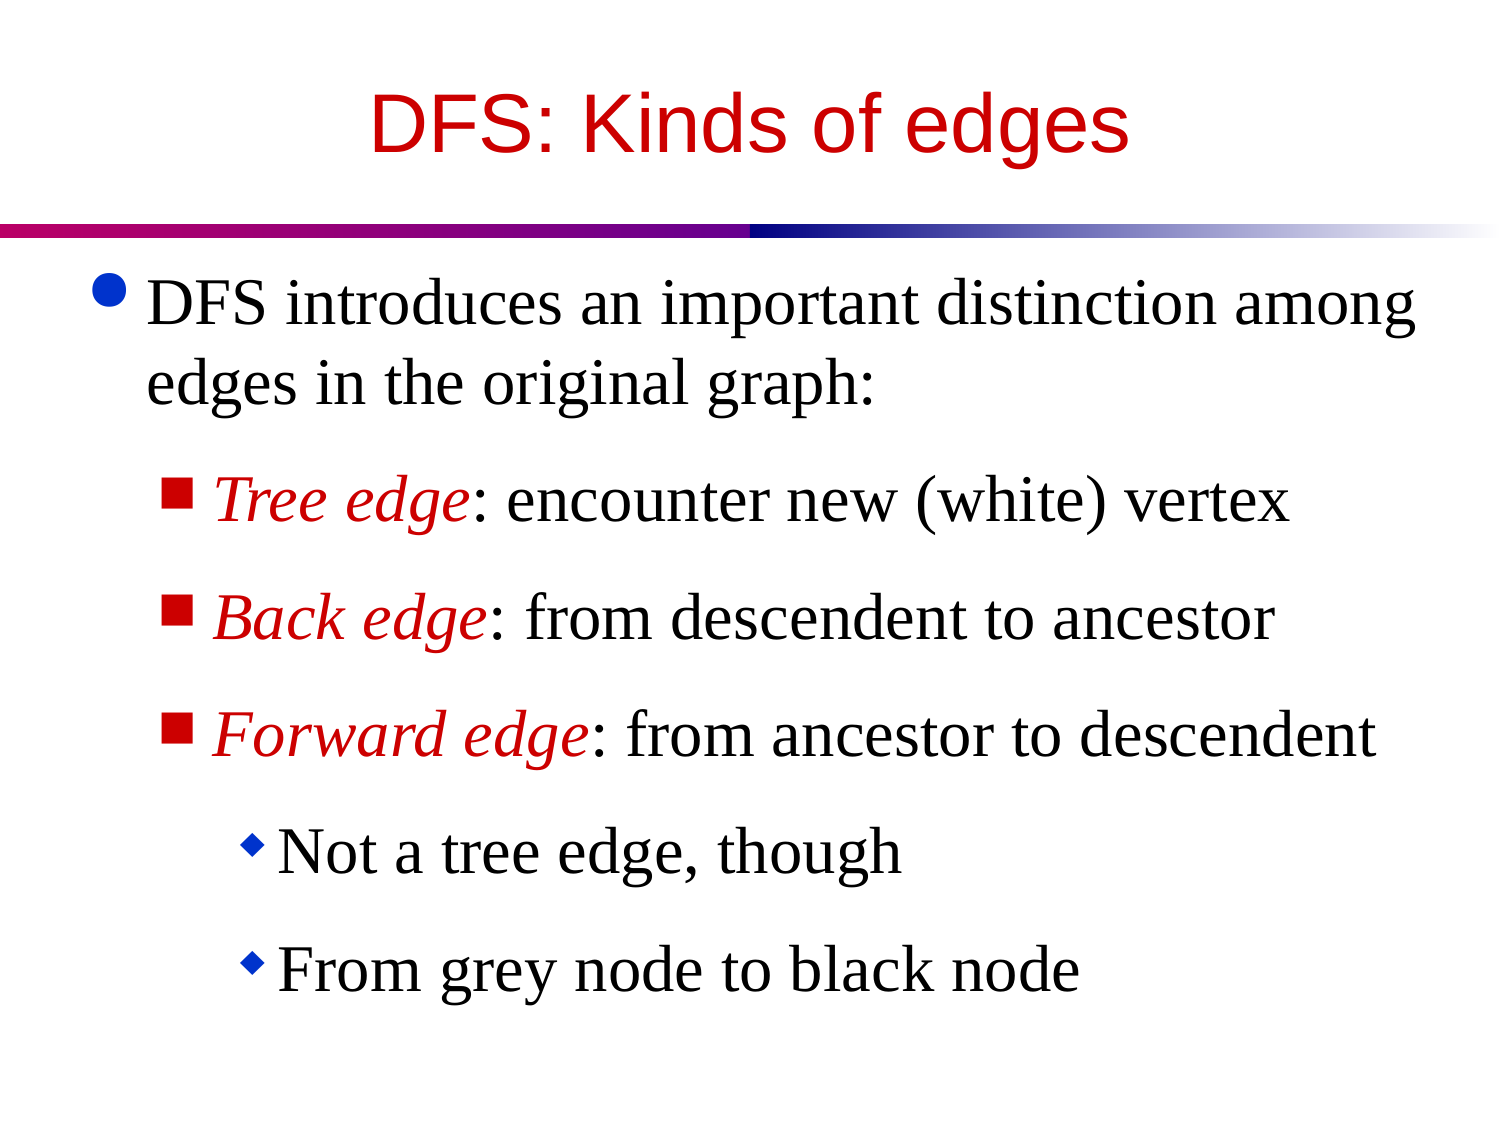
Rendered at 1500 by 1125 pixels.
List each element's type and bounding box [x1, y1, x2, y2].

list [75, 249, 1463, 1088]
title [75, 37, 1425, 200]
